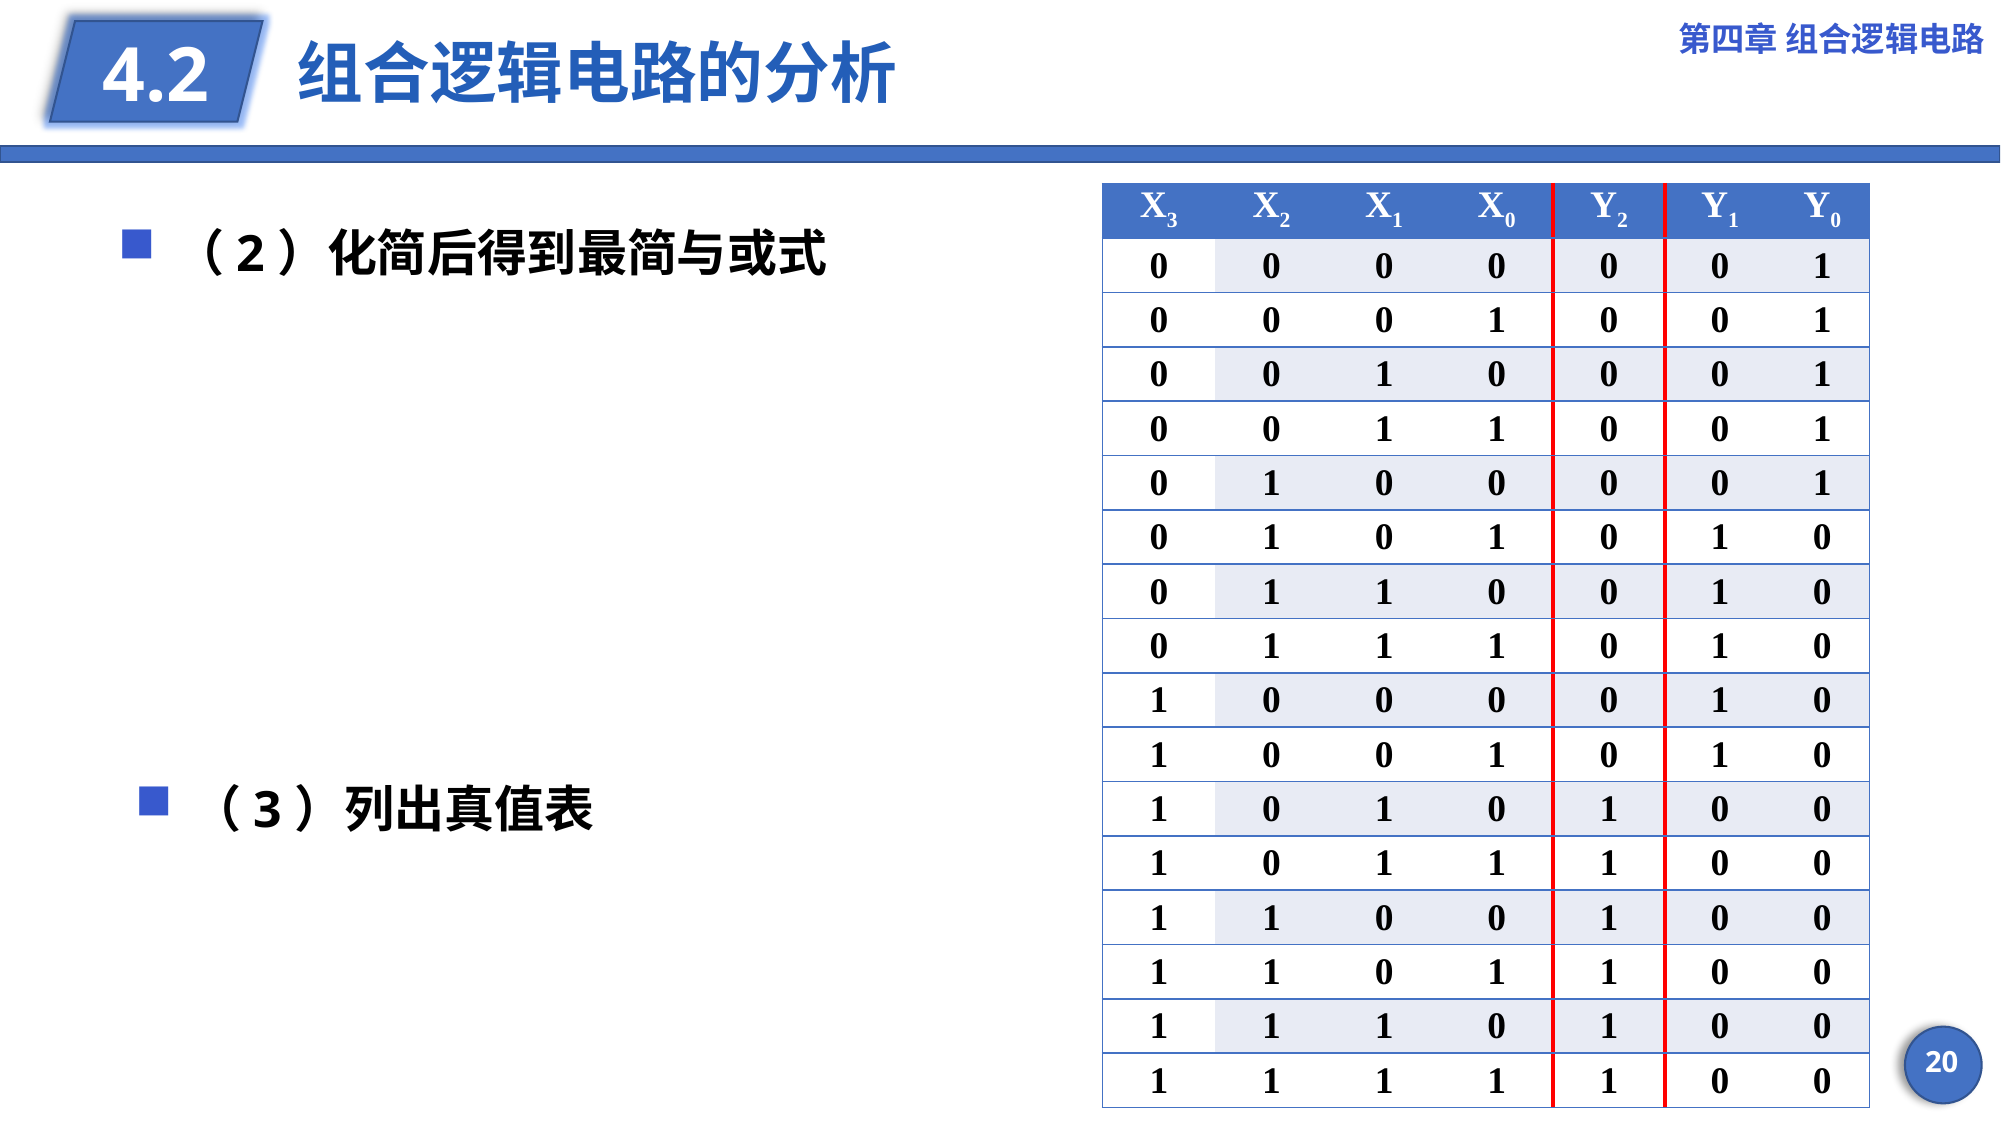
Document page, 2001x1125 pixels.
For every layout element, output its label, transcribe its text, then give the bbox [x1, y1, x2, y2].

table_cell 0 [1775, 565, 1869, 618]
table_cell 0 [1103, 619, 1215, 672]
table_cell 0 [1667, 456, 1775, 509]
table_cell 1 [1775, 293, 1869, 346]
table_cell 0 [1440, 348, 1551, 400]
table_cell 1 [1328, 348, 1440, 400]
table_cell 1 [1667, 511, 1775, 563]
table_cell 0 [1555, 239, 1663, 292]
table_cell 1 [1103, 837, 1215, 889]
table_cell 0 [1215, 782, 1328, 835]
table_header X0 [1440, 185, 1551, 237]
table_cell 0 [1667, 891, 1775, 944]
table_cell 1 [1215, 945, 1328, 998]
table_cell 0 [1555, 619, 1663, 672]
table_cell 0 [1215, 402, 1328, 455]
table_cell 1 [1667, 728, 1775, 781]
table_cell 0 [1775, 619, 1869, 672]
table_cell 0 [1667, 837, 1775, 889]
table_cell 1 [1440, 837, 1551, 889]
table_cell 0 [1215, 728, 1328, 781]
table_cell 1 [1667, 565, 1775, 618]
table_cell 1 [1440, 293, 1551, 346]
table_cell 0 [1775, 837, 1869, 889]
table_cell 0 [1328, 239, 1440, 292]
table_cell 0 [1103, 402, 1215, 455]
table_cell 0 [1667, 1000, 1775, 1052]
table_cell 1 [1667, 674, 1775, 726]
table_cell 1 [1215, 456, 1328, 509]
table_cell 0 [1328, 456, 1440, 509]
table_cell 1 [1328, 565, 1440, 618]
table_cell 1 [1775, 402, 1869, 455]
table_cell 1 [1215, 565, 1328, 618]
table_cell 1 [1775, 239, 1869, 292]
table_cell 0 [1440, 1000, 1551, 1052]
table_cell 1 [1103, 1054, 1215, 1107]
table_cell 1 [1215, 1054, 1328, 1107]
table_cell 0 [1555, 728, 1663, 781]
footer 第四章 组合逻辑电路 [1654, 0, 2000, 84]
table_cell 0 [1775, 674, 1869, 726]
table_cell 0 [1667, 293, 1775, 346]
table_cell 0 [1440, 456, 1551, 509]
table_cell 0 [1775, 782, 1869, 835]
table_cell 0 [1555, 348, 1663, 400]
table_cell 0 [1775, 891, 1869, 944]
table_cell 0 [1103, 239, 1215, 292]
table_header Y0 [1775, 185, 1869, 237]
table_cell 0 [1555, 511, 1663, 563]
table_header X1 [1328, 185, 1440, 237]
table_header Y2 [1555, 185, 1663, 237]
table_cell 1 [1103, 674, 1215, 726]
table_cell 1 [1215, 511, 1328, 563]
table_cell 0 [1775, 1000, 1869, 1052]
table_cell 1 [1555, 945, 1663, 998]
table_cell 1 [1440, 511, 1551, 563]
table_cell 1 [1328, 619, 1440, 672]
table_cell 1 [1103, 945, 1215, 998]
table_cell 0 [1440, 891, 1551, 944]
table_cell 1 [1555, 891, 1663, 944]
table_cell 1 [1775, 456, 1869, 509]
table_cell 1 [1775, 348, 1869, 400]
table_cell 0 [1215, 674, 1328, 726]
table_cell 0 [1667, 782, 1775, 835]
title 组合逻辑电路的分析 [281, 16, 1592, 137]
table_cell 0 [1103, 293, 1215, 346]
table_cell 0 [1440, 239, 1551, 292]
table_cell 0 [1775, 511, 1869, 563]
table_header X3 [1103, 185, 1215, 237]
table_cell 0 [1667, 348, 1775, 400]
table_cell 0 [1103, 456, 1215, 509]
table_cell 1 [1555, 837, 1663, 889]
table_cell 0 [1215, 239, 1328, 292]
slide_number 20 [1895, 1033, 1989, 1094]
text_box 4.2 [48, 20, 264, 123]
table_cell 0 [1328, 511, 1440, 563]
table_cell 1 [1103, 891, 1215, 944]
table_cell 1 [1555, 1054, 1663, 1107]
table_header Y1 [1667, 185, 1775, 237]
table_cell 1 [1328, 1054, 1440, 1107]
table_cell 0 [1775, 1054, 1869, 1107]
table_cell 1 [1215, 1000, 1328, 1052]
table_cell 0 [1555, 456, 1663, 509]
table_cell 0 [1215, 837, 1328, 889]
table_cell 0 [1328, 945, 1440, 998]
table_cell 0 [1103, 565, 1215, 618]
table_cell 1 [1667, 619, 1775, 672]
table_cell 1 [1215, 891, 1328, 944]
table_cell 1 [1103, 782, 1215, 835]
table_cell 0 [1555, 293, 1663, 346]
table_cell 1 [1555, 1000, 1663, 1052]
table_cell 1 [1555, 782, 1663, 835]
table_cell 1 [1103, 1000, 1215, 1052]
table_cell 0 [1328, 674, 1440, 726]
table_cell 0 [1103, 348, 1215, 400]
table_cell 1 [1215, 619, 1328, 672]
table_cell 0 [1328, 293, 1440, 346]
table_cell 1 [1328, 1000, 1440, 1052]
table_cell 0 [1103, 511, 1215, 563]
table_cell 0 [1667, 402, 1775, 455]
table_cell 0 [1215, 293, 1328, 346]
table_cell 1 [1103, 728, 1215, 781]
table_cell 1 [1440, 728, 1551, 781]
table_cell 0 [1775, 945, 1869, 998]
table_cell 0 [1328, 728, 1440, 781]
table_cell 0 [1440, 674, 1551, 726]
table_cell 1 [1328, 782, 1440, 835]
table_cell 1 [1440, 945, 1551, 998]
table_cell 0 [1555, 402, 1663, 455]
table_cell 0 [1555, 674, 1663, 726]
table_cell 0 [1775, 728, 1869, 781]
table_cell 0 [1440, 782, 1551, 835]
table_cell 1 [1328, 402, 1440, 455]
table_cell 0 [1440, 565, 1551, 618]
table_cell 0 [1328, 891, 1440, 944]
table_cell 1 [1328, 837, 1440, 889]
table_cell 0 [1667, 1054, 1775, 1107]
table_cell 0 [1555, 565, 1663, 618]
table_header X2 [1215, 185, 1328, 237]
table_cell 0 [1215, 348, 1328, 400]
table_cell 0 [1667, 239, 1775, 292]
table_cell 1 [1440, 402, 1551, 455]
table_cell 1 [1440, 1054, 1551, 1107]
table_cell 1 [1440, 619, 1551, 672]
table_cell 0 [1667, 945, 1775, 998]
text_box （3）列出真值表 [120, 770, 1041, 846]
